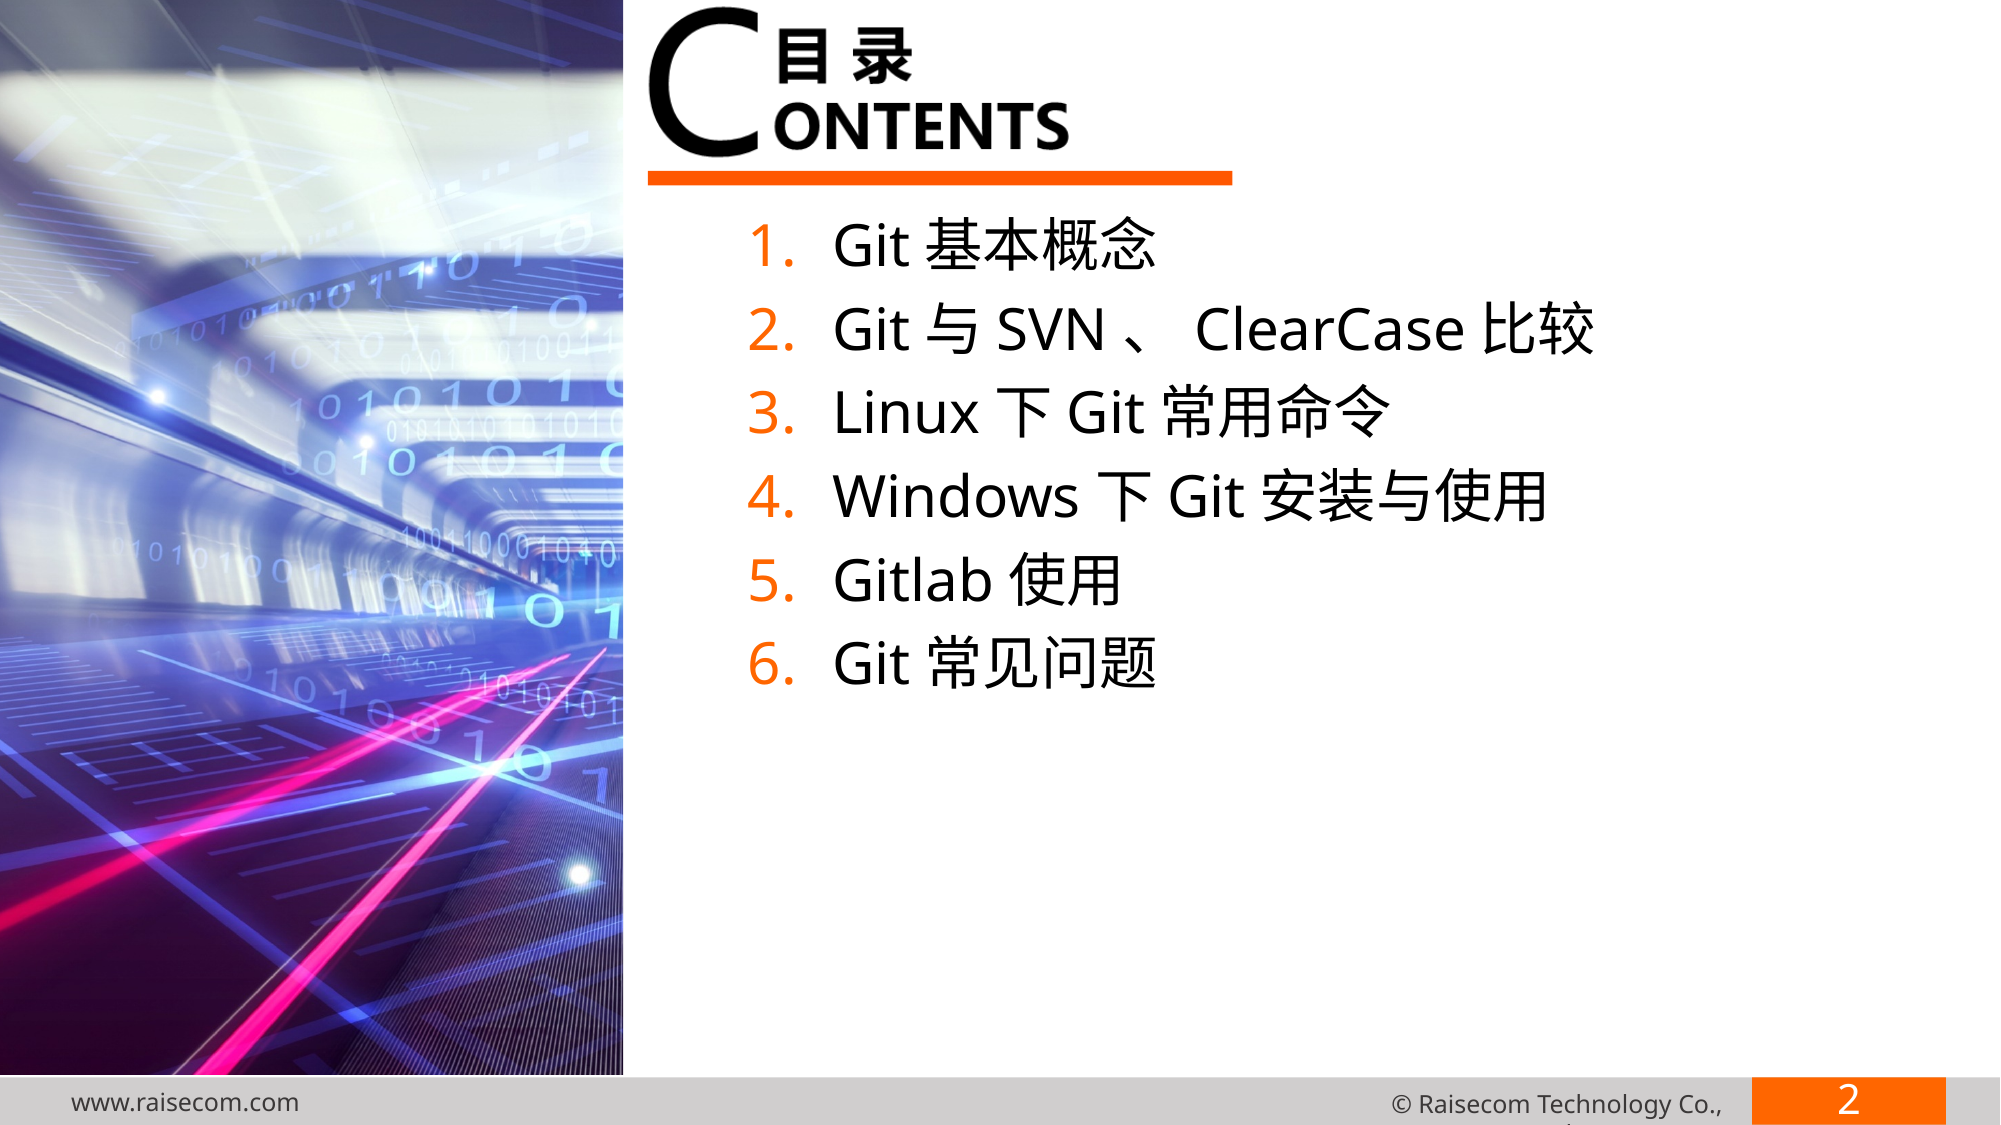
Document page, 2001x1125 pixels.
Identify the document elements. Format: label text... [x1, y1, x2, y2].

picture [0, 0, 1247, 1075]
list Git基本概念 Git与SVN、ClearCase比较 Linux下Git常用命令 Windows下Git安装与使用 Gitlab使用 Git常见问题 [732, 208, 1920, 1001]
